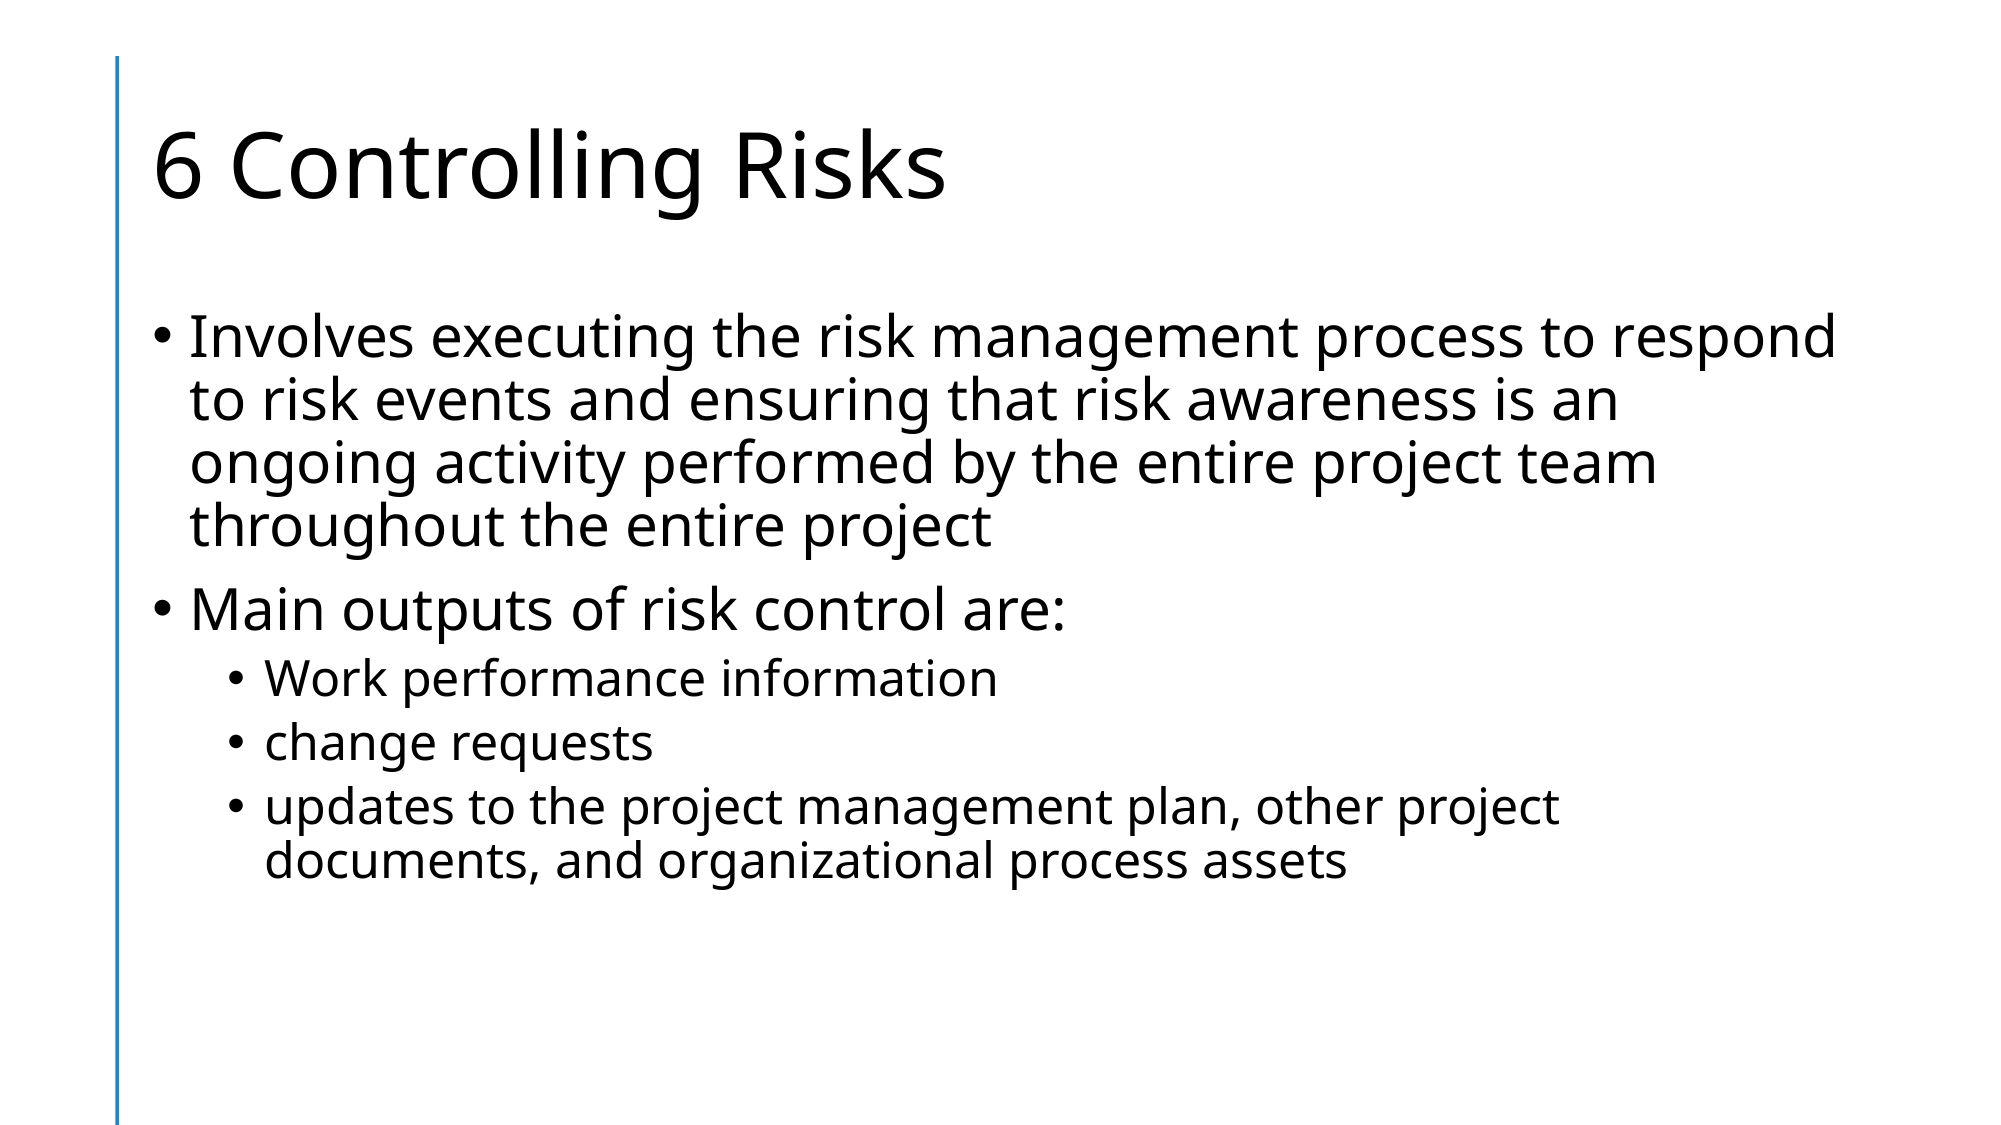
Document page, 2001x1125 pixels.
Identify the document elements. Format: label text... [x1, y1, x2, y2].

title 6 Controlling Risks [137, 59, 1863, 278]
list Involves executing the risk management process to respond to risk events and ensuring that risk awareness is an ongoing activity performed by the entire project team throughout the entire project Main outputs of risk control are: Work performance information change requests updates to the project management plan, other project documents, and organizational process assets [137, 299, 1863, 1014]
